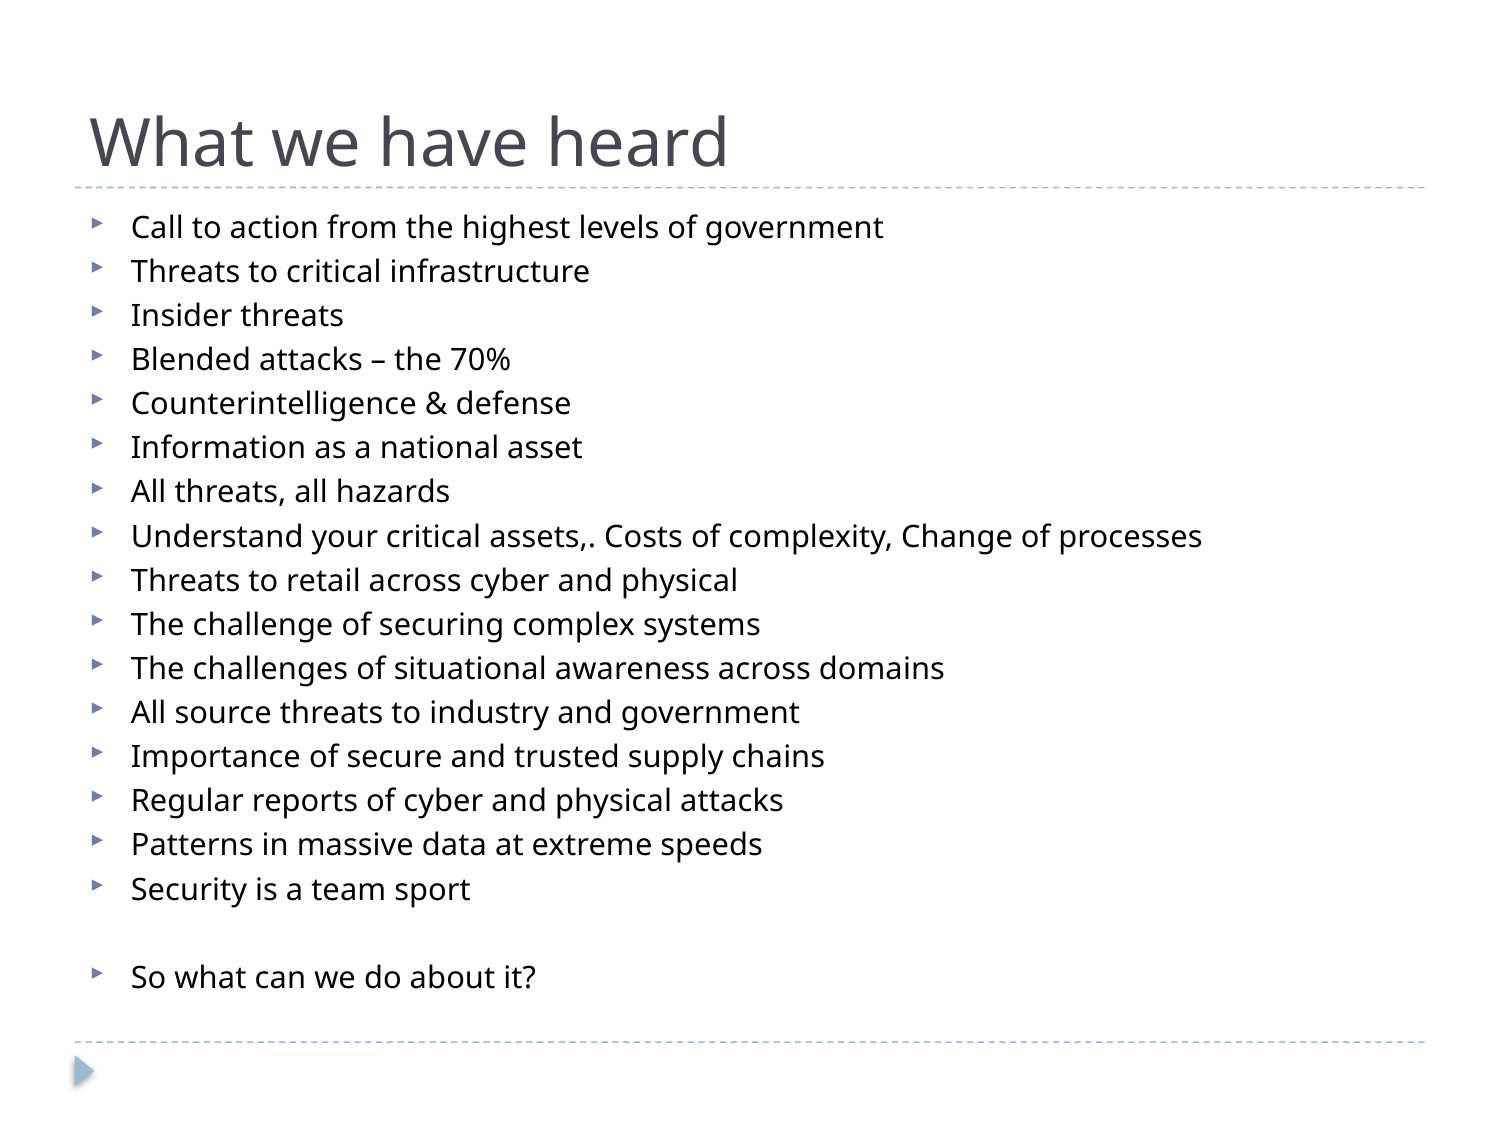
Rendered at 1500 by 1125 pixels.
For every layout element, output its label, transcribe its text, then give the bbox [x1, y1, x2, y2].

list Call to action from the highest levels of government Threats to critical infrastructure Insider threats Blended attacks – the 70% Counterintelligence & defense Information as a national asset All threats, all hazards Understand your critical assets,. Costs of complexity, Change of processes Threats to retail across cyber and physical The challenge of securing complex systems The challenges of situational awareness across domains All source threats to industry and government Importance of secure and trusted supply chains Regular reports of cyber and physical attacks Patterns in massive data at extreme speeds Security is a team sport So what can we do about it? [75, 200, 1425, 1010]
title What we have heard [75, 24, 1425, 188]
